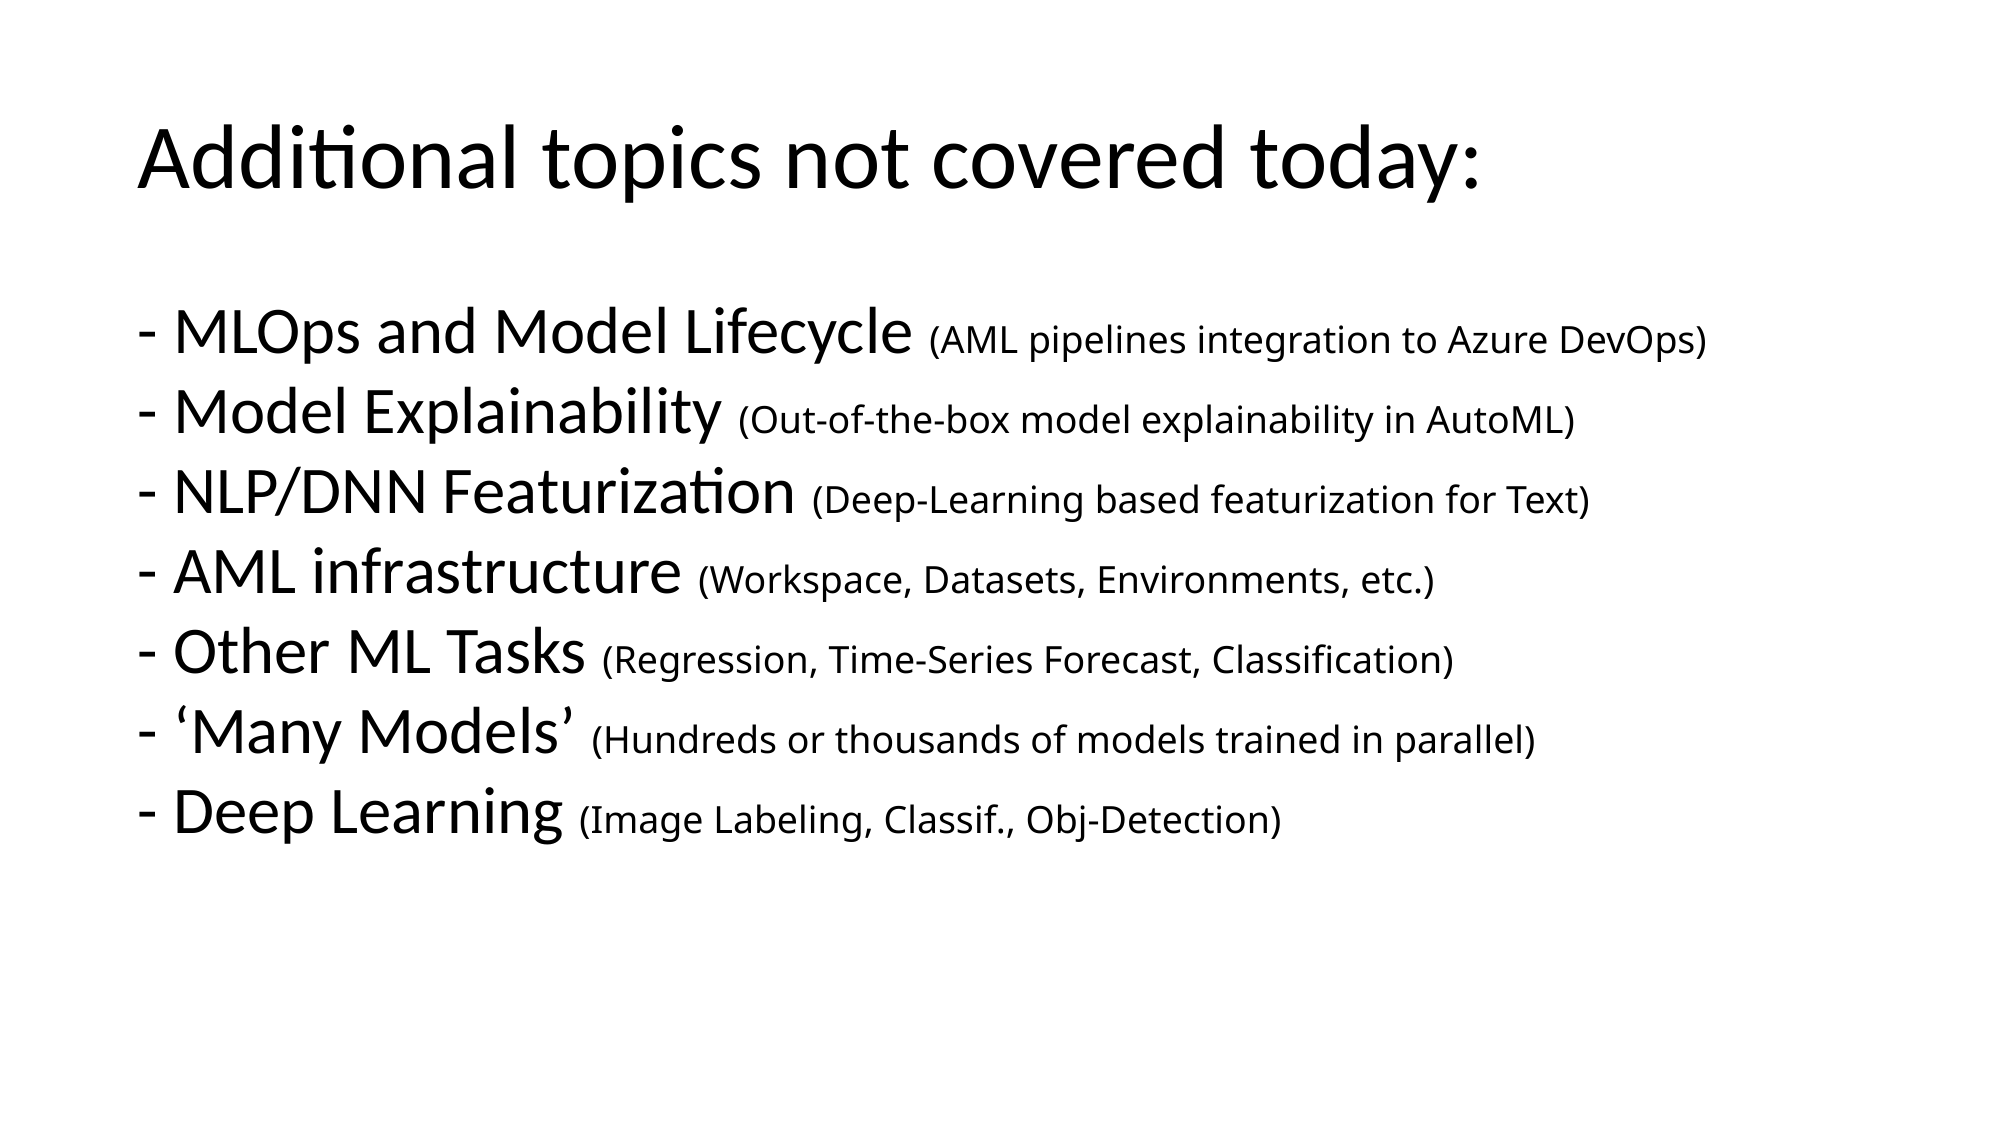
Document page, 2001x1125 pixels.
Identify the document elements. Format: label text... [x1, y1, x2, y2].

text_box Additional topics not covered today: - MLOps and Model Lifecycle (AML pipelines integration to Azure DevOps) - Model Explainability (Out-of-the-box model explainability in AutoML) - NLP/DNN Featurization (Deep-Learning based featurization for Text) - AML infrastructure (Workspace, Datasets, Environments, etc.) - Other ML Tasks (Regression, Time-Series Forecast, Classification) - ‘Many Models’ (Hundreds or thousands of models trained in parallel) - Deep Learning (Image Labeling, Classif., Obj-Detection) [123, 89, 1828, 854]
